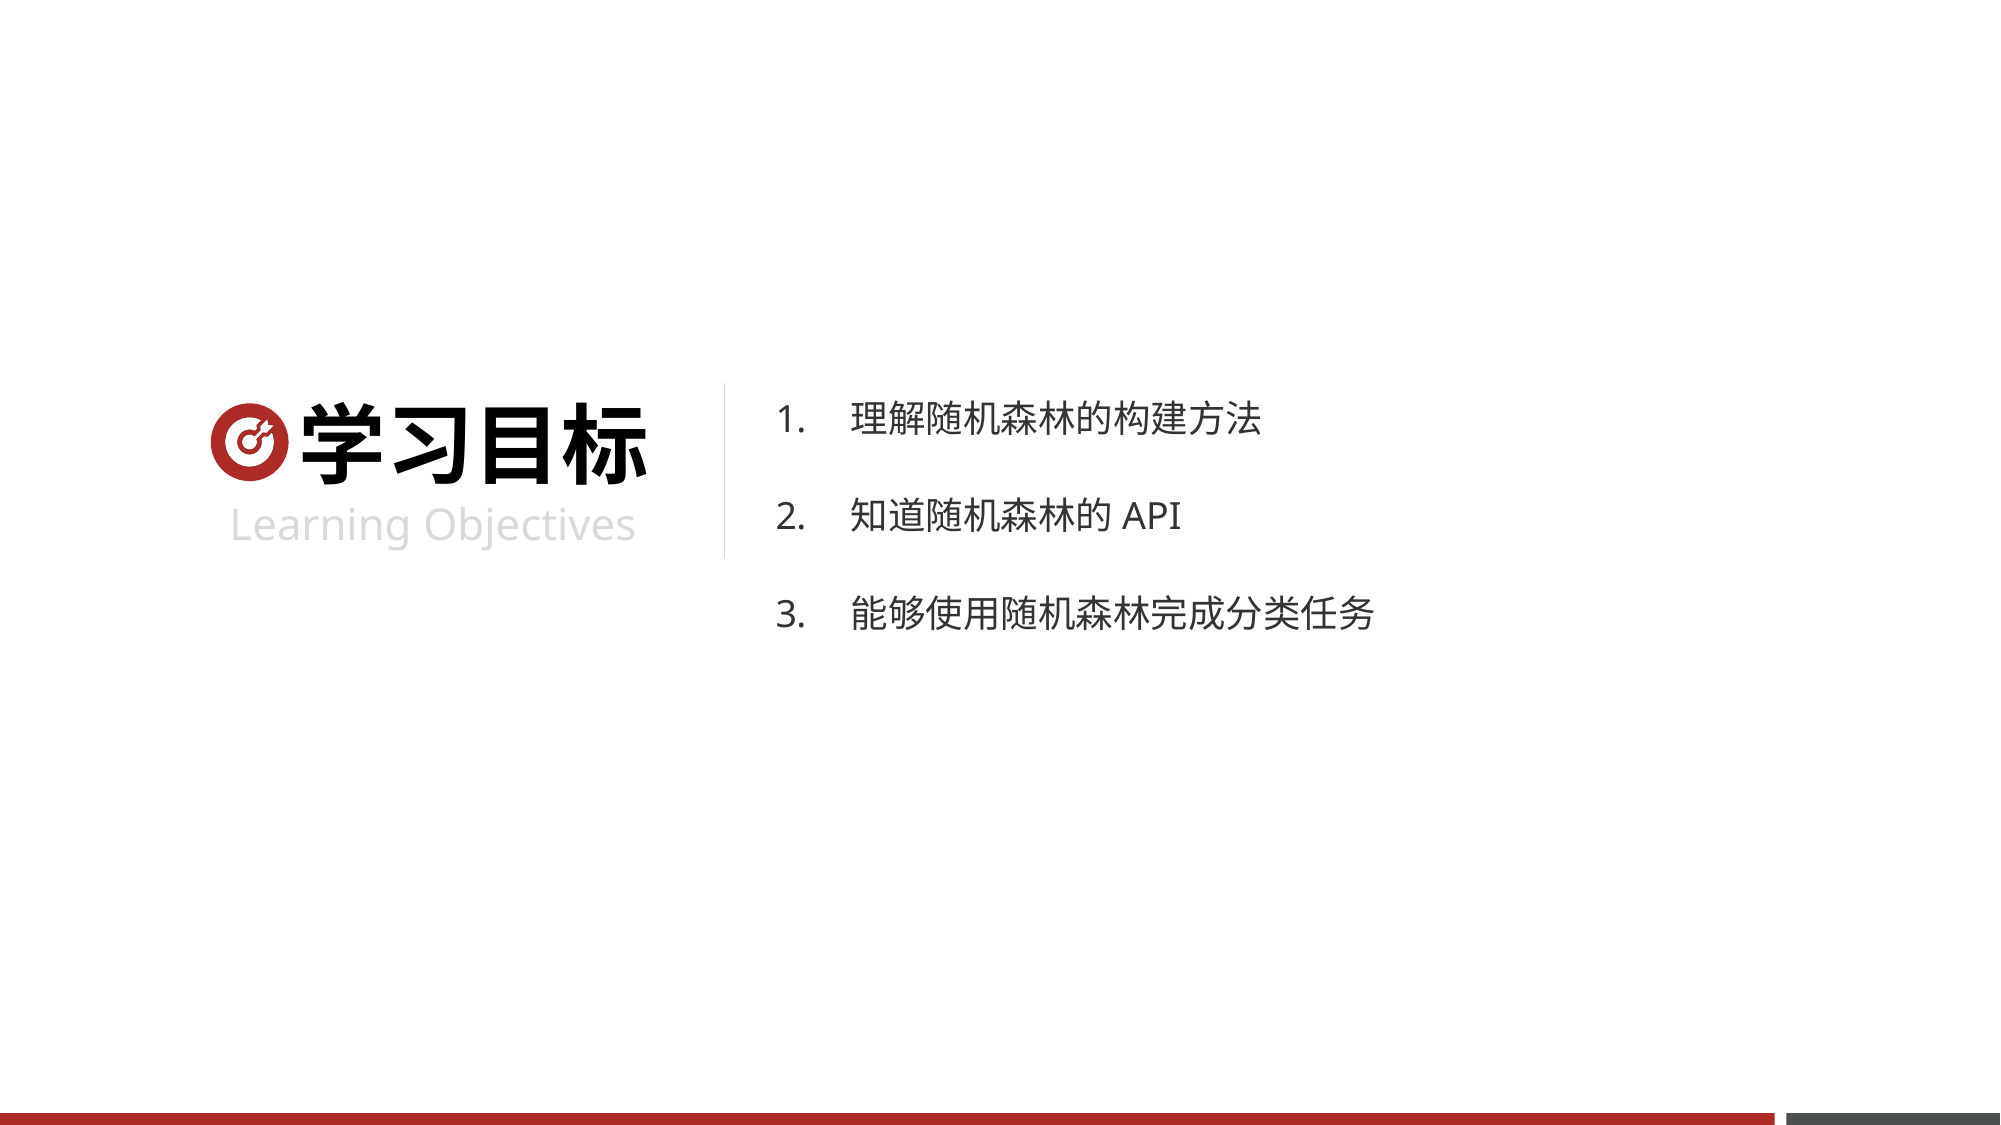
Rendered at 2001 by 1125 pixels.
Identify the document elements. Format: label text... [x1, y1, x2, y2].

picture [216, 408, 283, 476]
list 理解随机森林的构建方法 知道随机森林的API 能够使用随机森林完成分类任务 [760, 142, 1795, 940]
